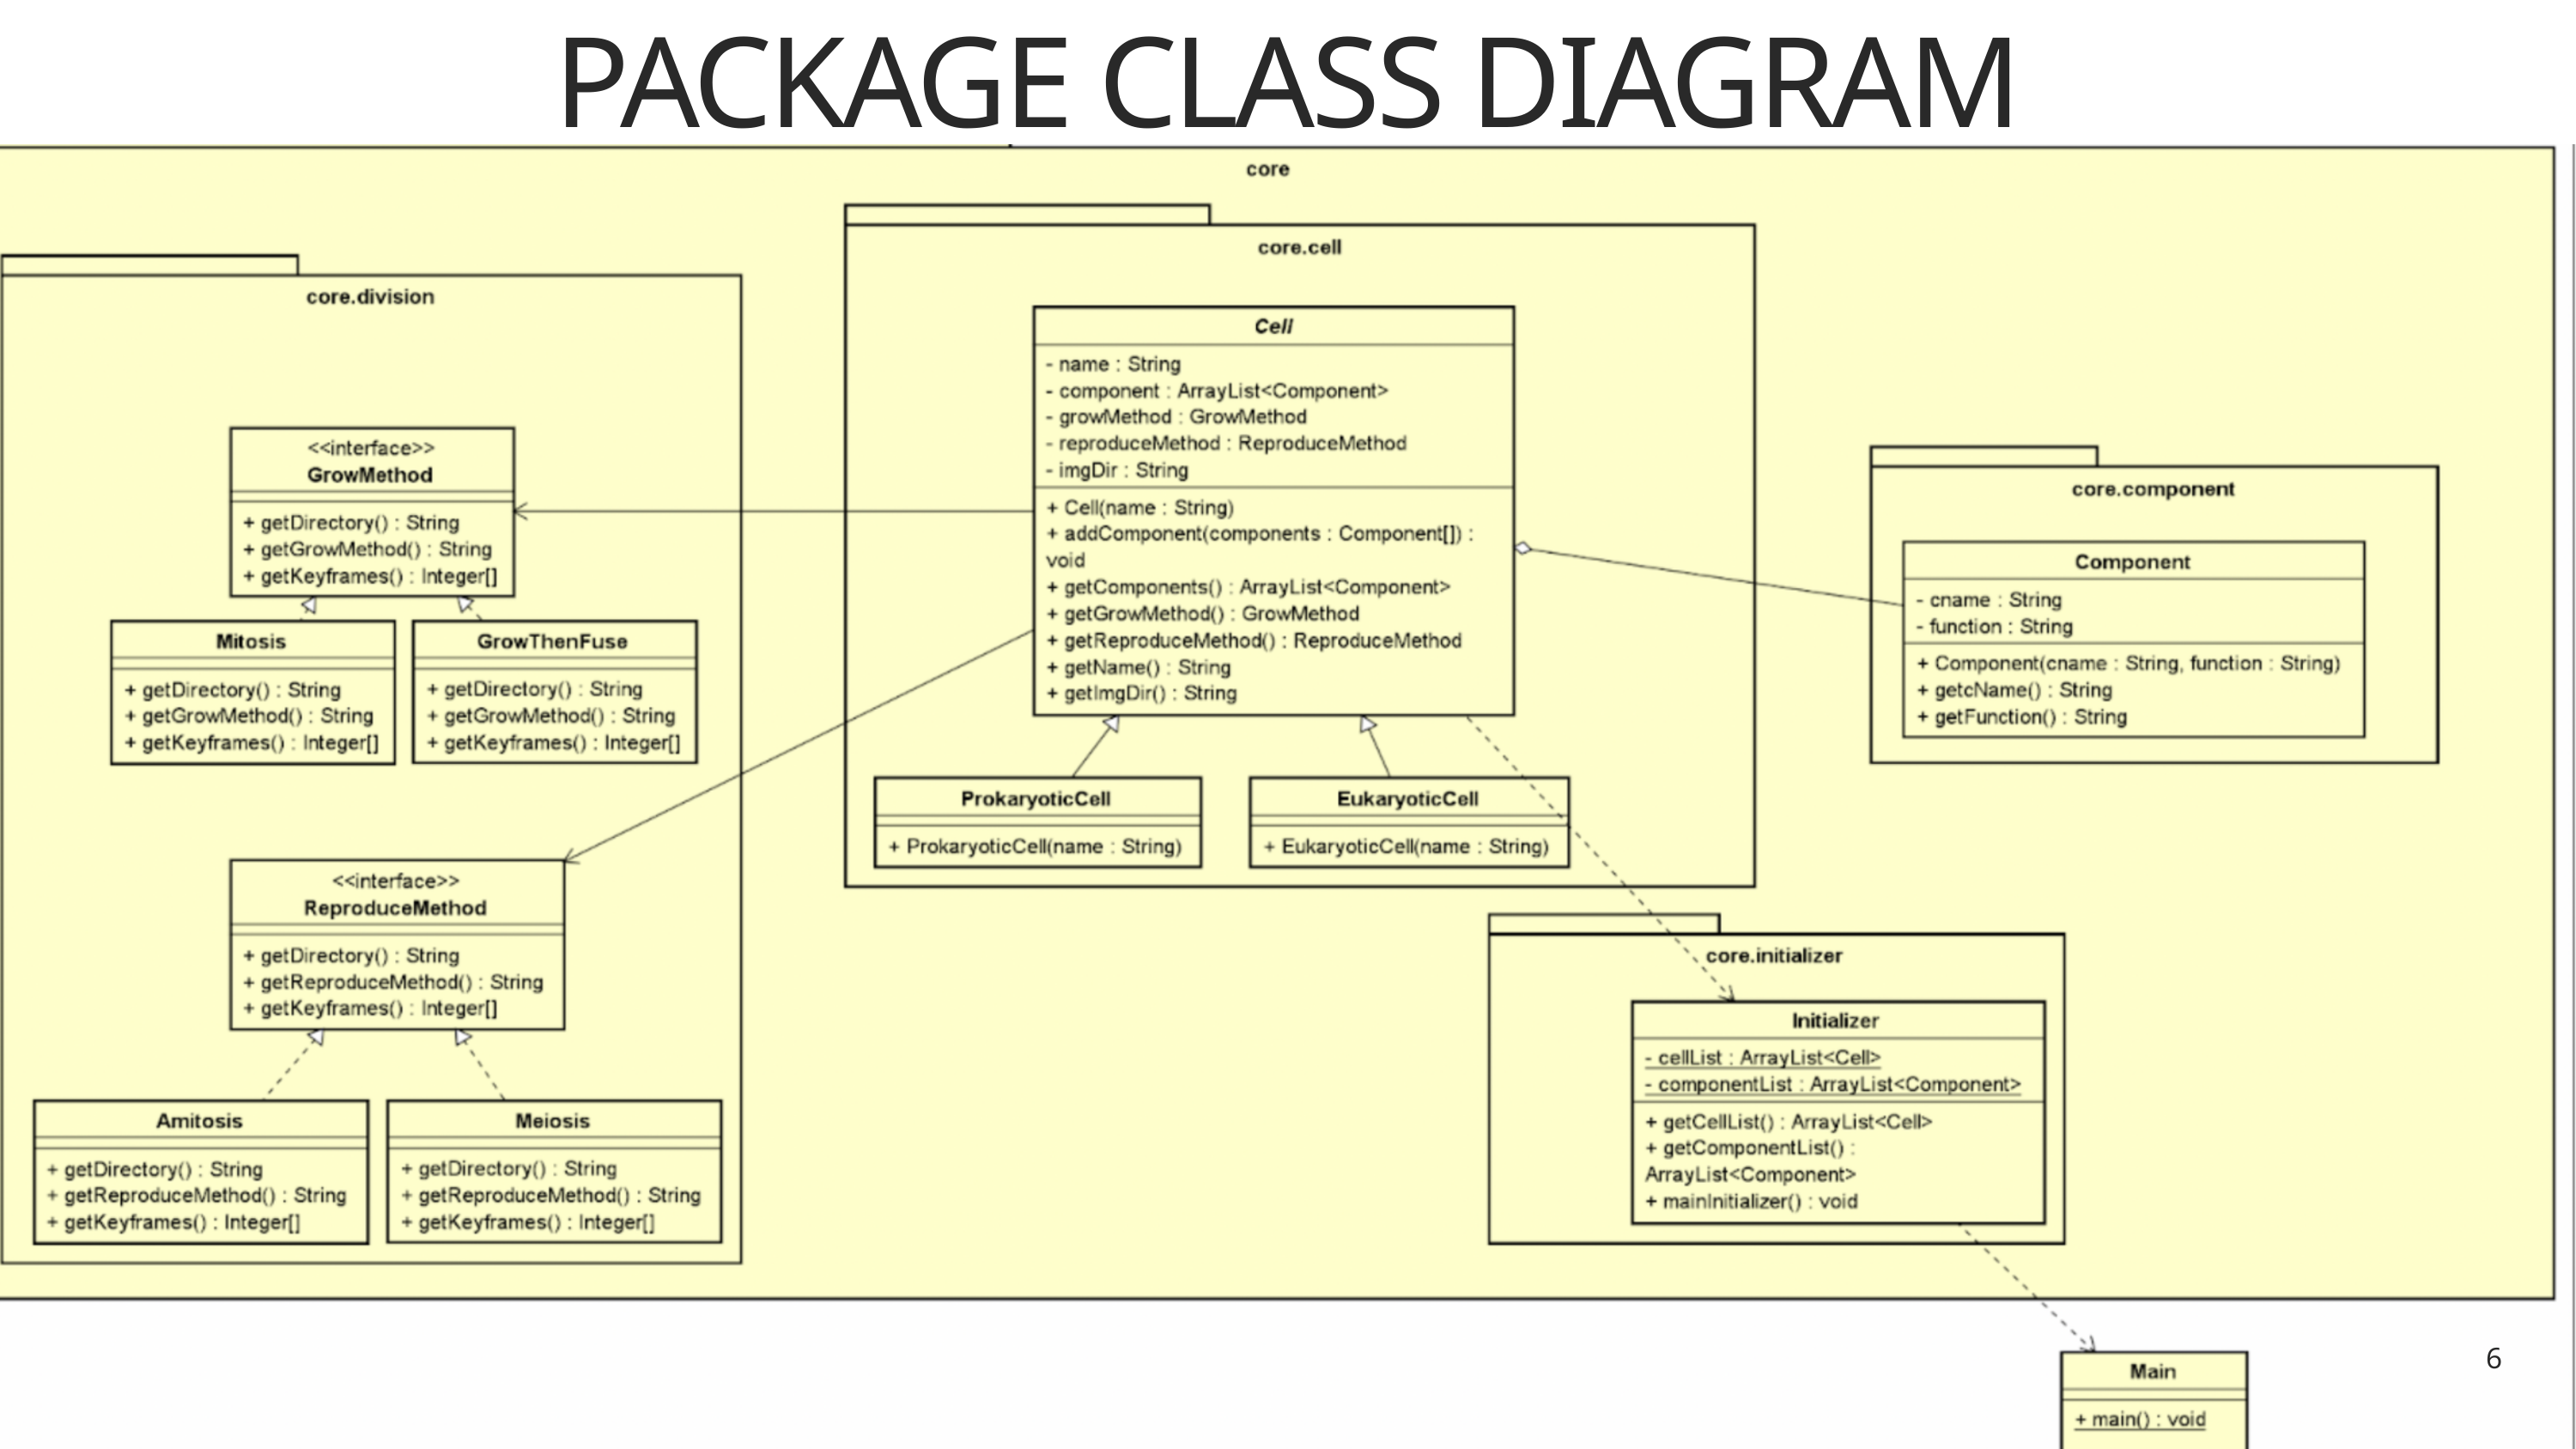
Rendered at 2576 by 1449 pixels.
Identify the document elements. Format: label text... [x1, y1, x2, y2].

text_box PACKAGE CLASS DIAGRAM [524, 27, 2052, 142]
picture [0, 144, 2576, 1449]
